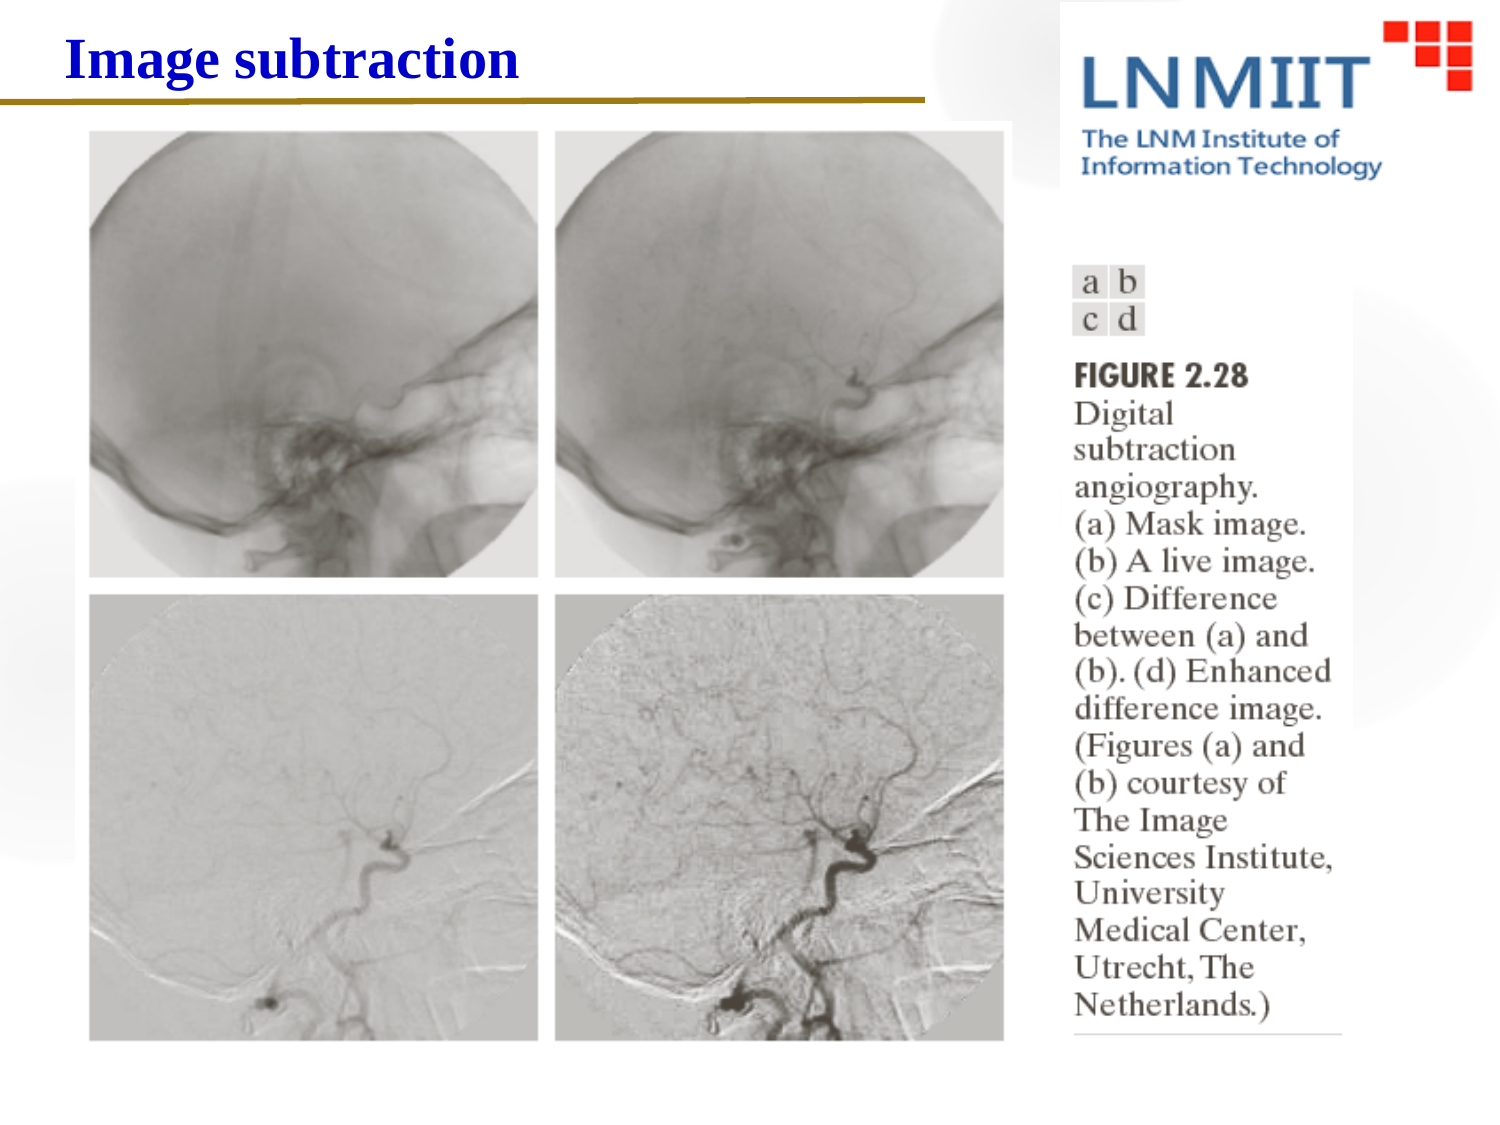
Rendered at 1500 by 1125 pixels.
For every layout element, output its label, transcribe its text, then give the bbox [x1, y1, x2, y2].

text_box Image subtraction [49, 12, 725, 98]
picture [1060, 2, 1498, 198]
picture [1062, 259, 1353, 1048]
picture [74, 121, 1013, 1051]
